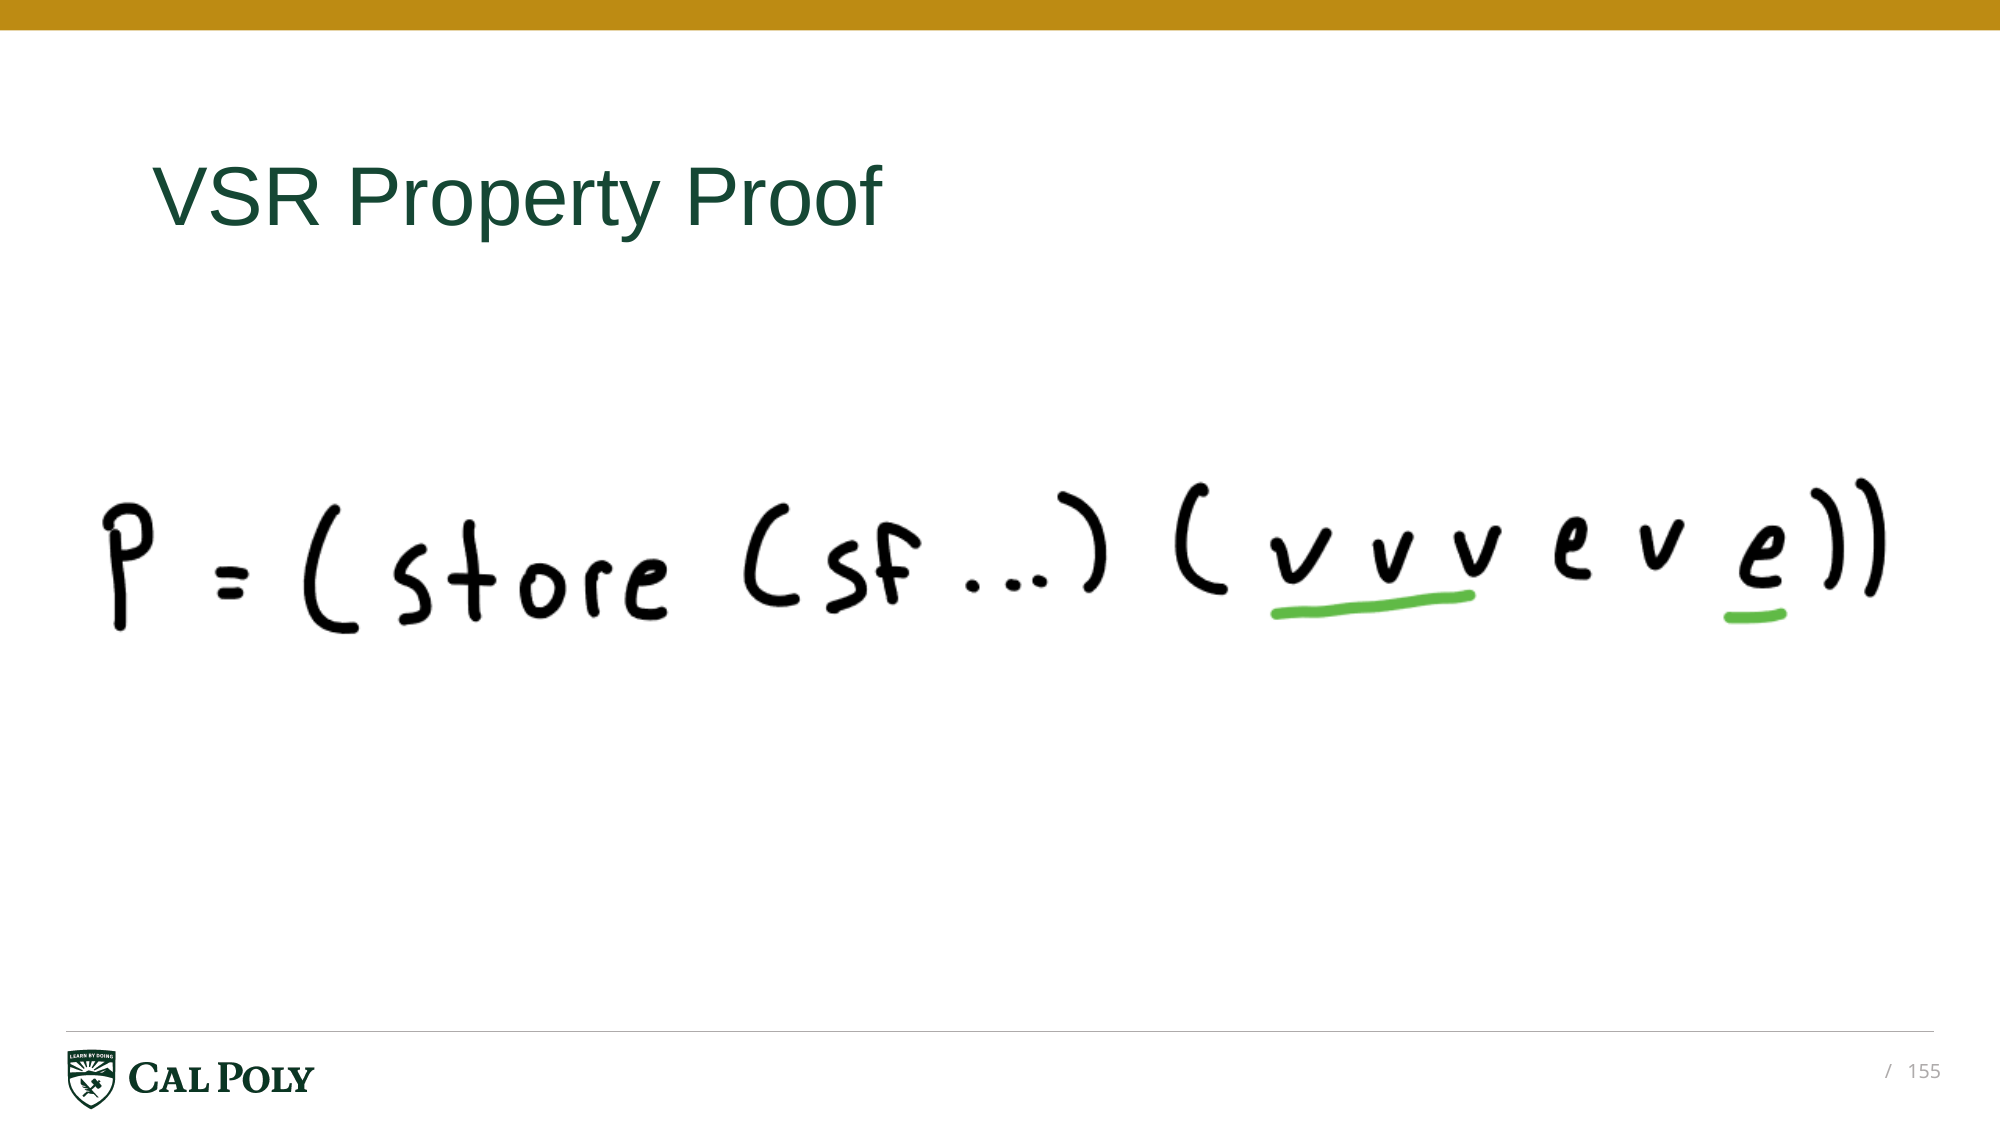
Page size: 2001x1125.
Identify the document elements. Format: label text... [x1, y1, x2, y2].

picture [87, 435, 1913, 690]
picture [43, 1025, 338, 1125]
title VSR Property Proof [137, 147, 1888, 250]
slide_number / 155 [1866, 1041, 1956, 1102]
